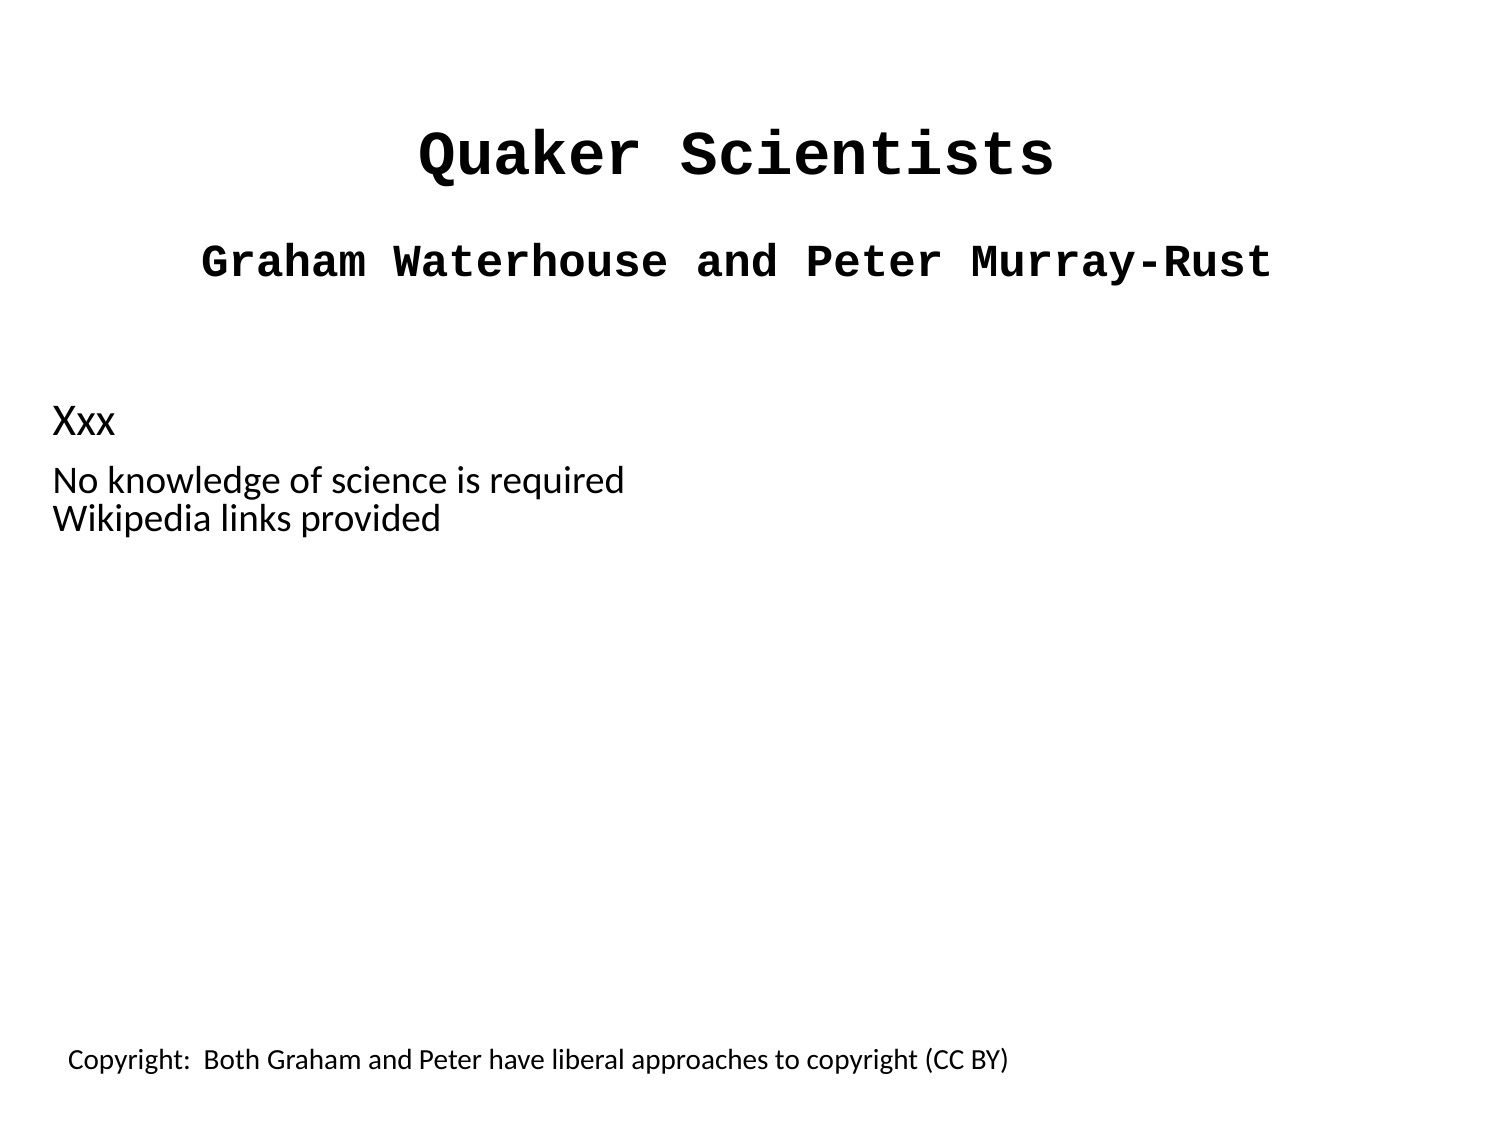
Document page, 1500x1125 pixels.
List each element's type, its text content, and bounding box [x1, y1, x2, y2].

subtitle Xxx No knowledge of science is required Wikipedia links provided [44, 314, 938, 867]
title Quaker Scientists Graham Waterhouse and Peter Murray-Rust [99, 0, 1376, 295]
text_box Copyright: Both Graham and Peter have liberal approaches to copyright (CC BY) [60, 1033, 1360, 1083]
